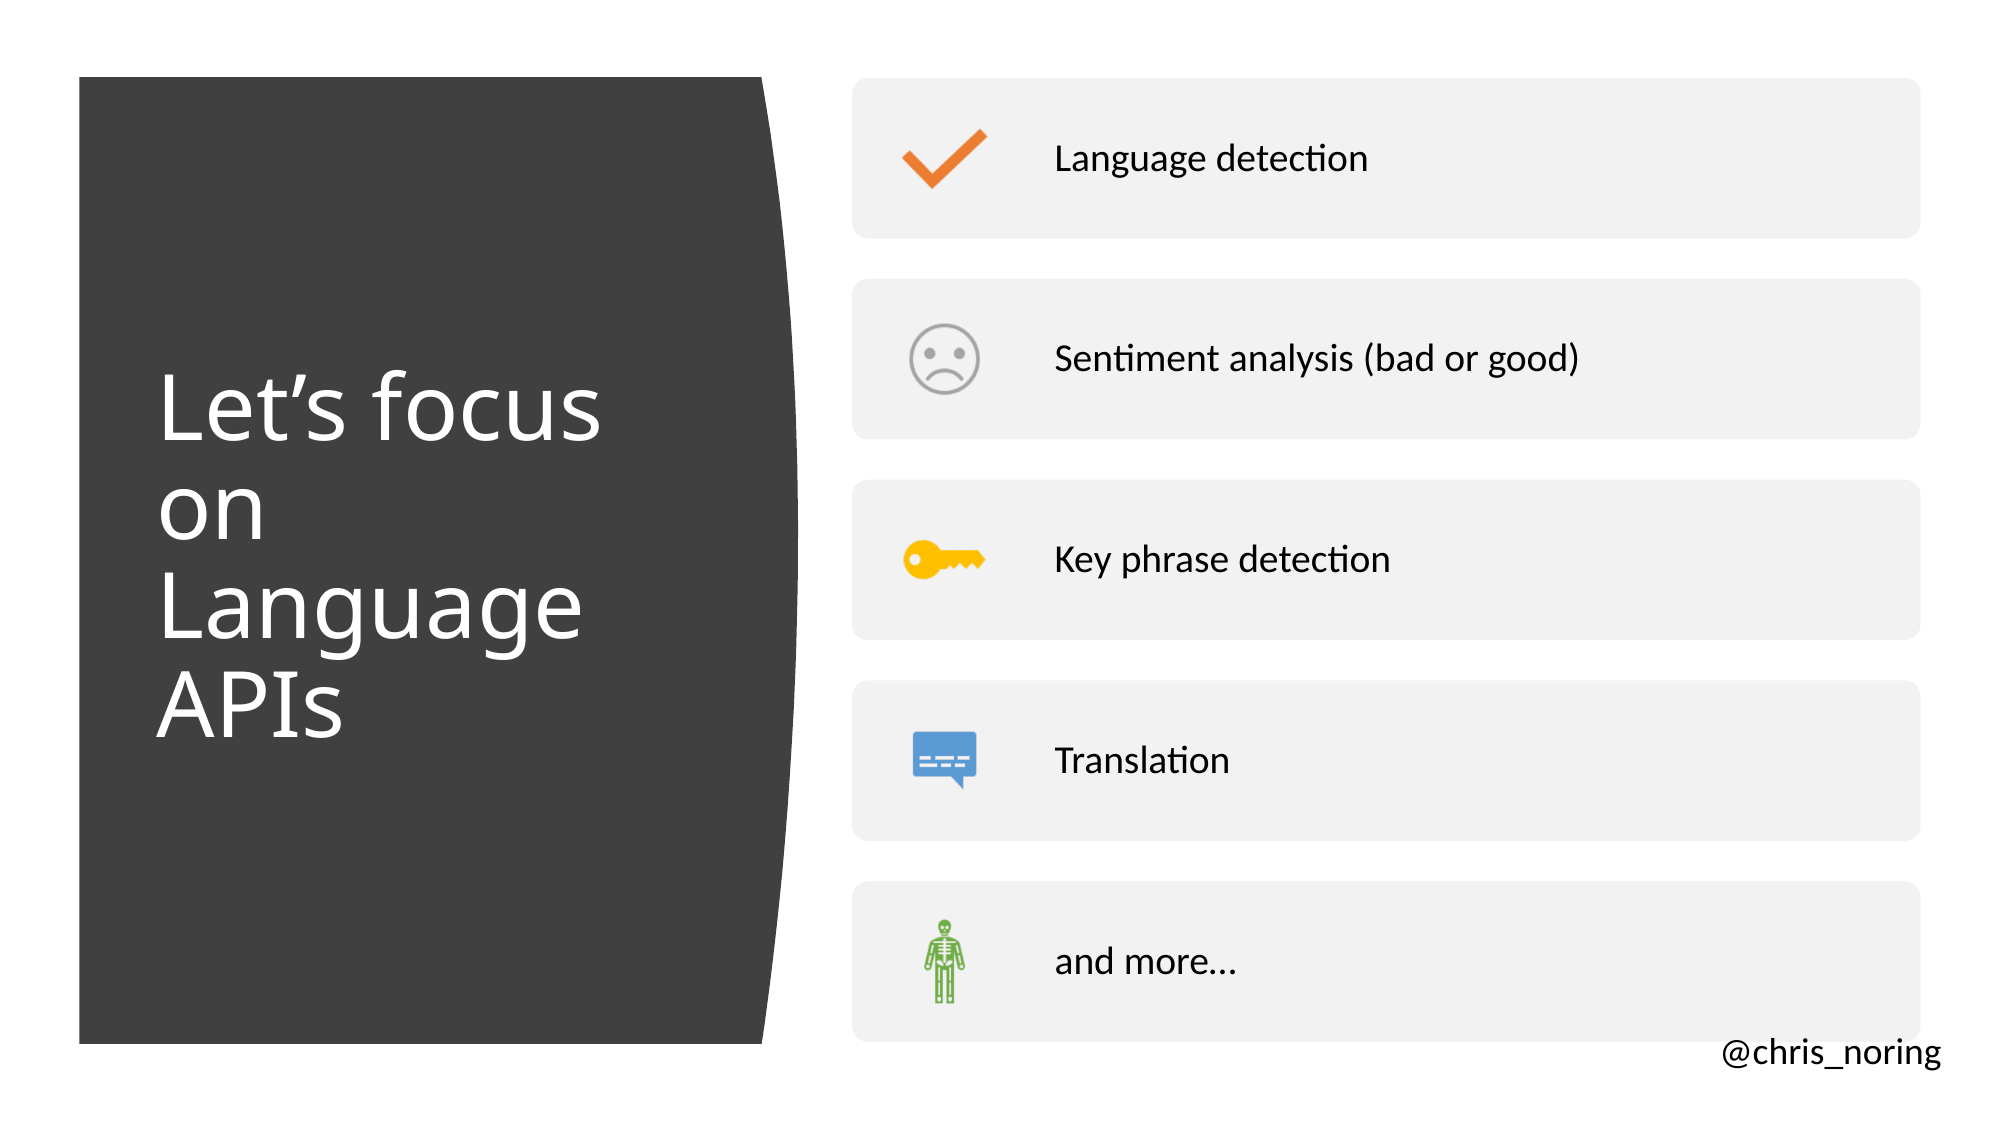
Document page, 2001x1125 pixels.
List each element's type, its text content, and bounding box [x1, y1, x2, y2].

title Let’s focus on Language APIs [141, 166, 702, 953]
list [852, 77, 1921, 1043]
text_box @chris_noring [1704, 1019, 1957, 1080]
text_box [78, 76, 800, 1045]
